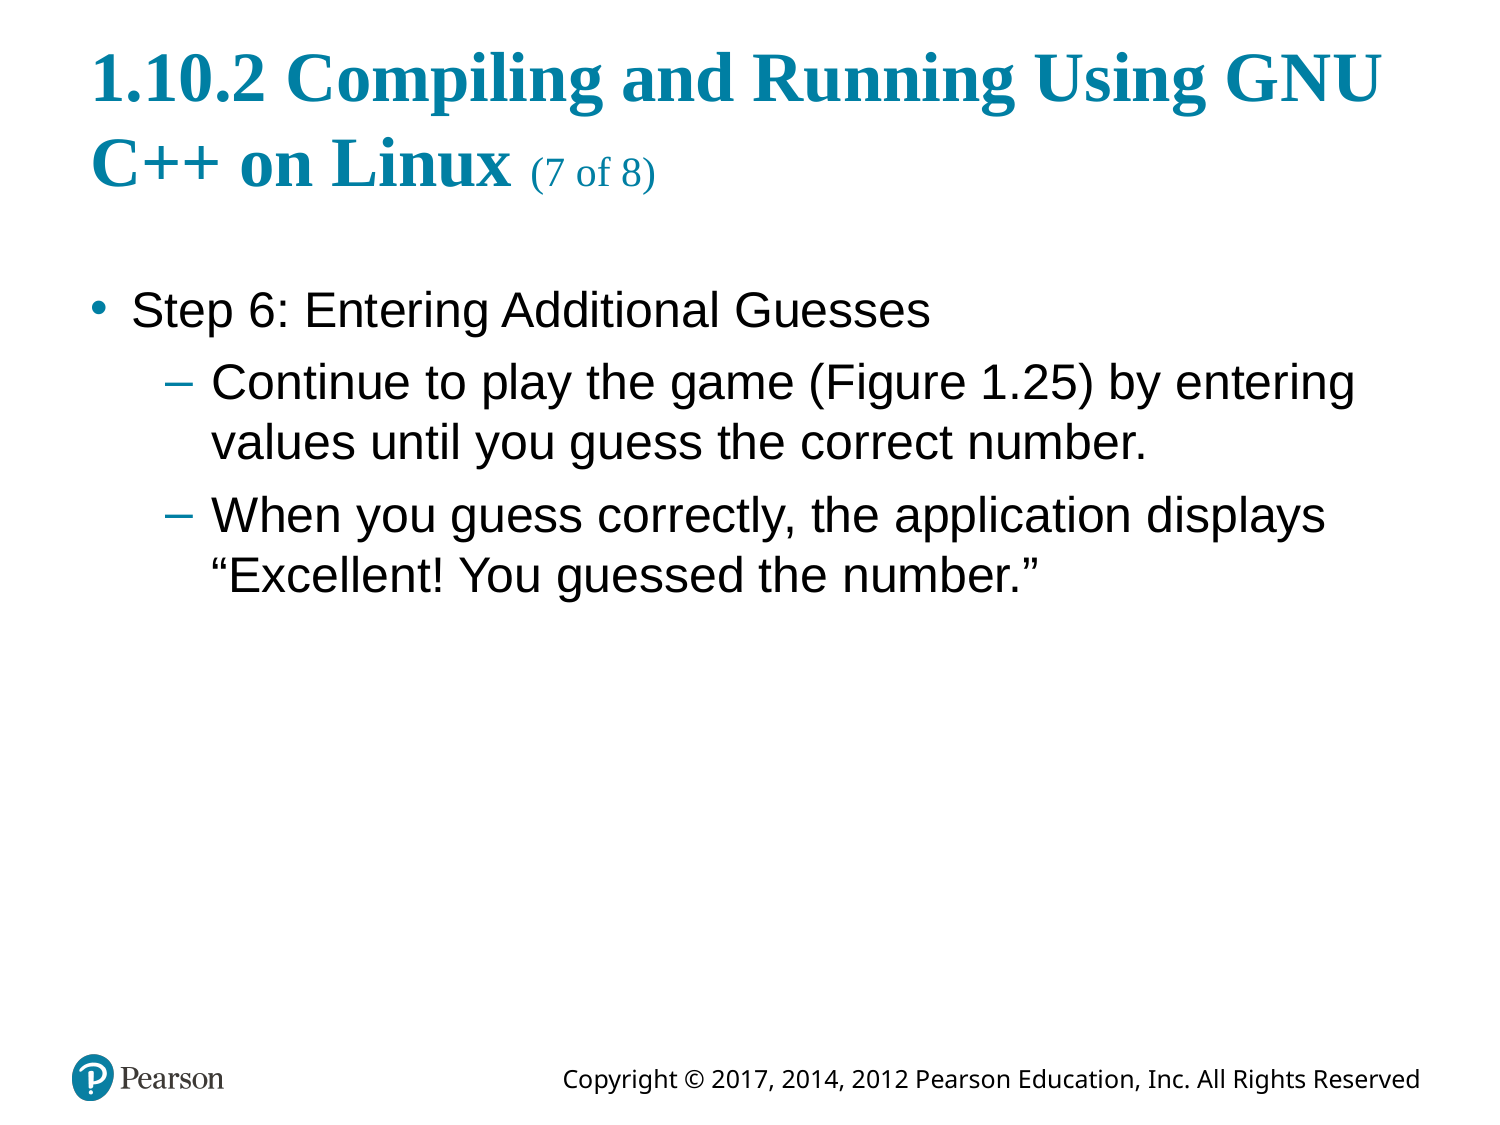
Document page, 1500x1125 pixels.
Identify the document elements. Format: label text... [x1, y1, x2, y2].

title 1.10.2 Compiling and Running Using G N U C++ on Linux (7 of 8) [75, 35, 1425, 216]
picture [80, 1063, 106, 1088]
picture [98, 1054, 224, 1101]
picture [72, 1054, 88, 1070]
picture [72, 1087, 83, 1101]
list Step 6: Entering Additional Guesses Continue to play the game (Figure 1.25) by entering values until you guess the correct number. When you guess correctly, the application displays “Excellent! You guessed the number.” [75, 262, 1425, 1005]
